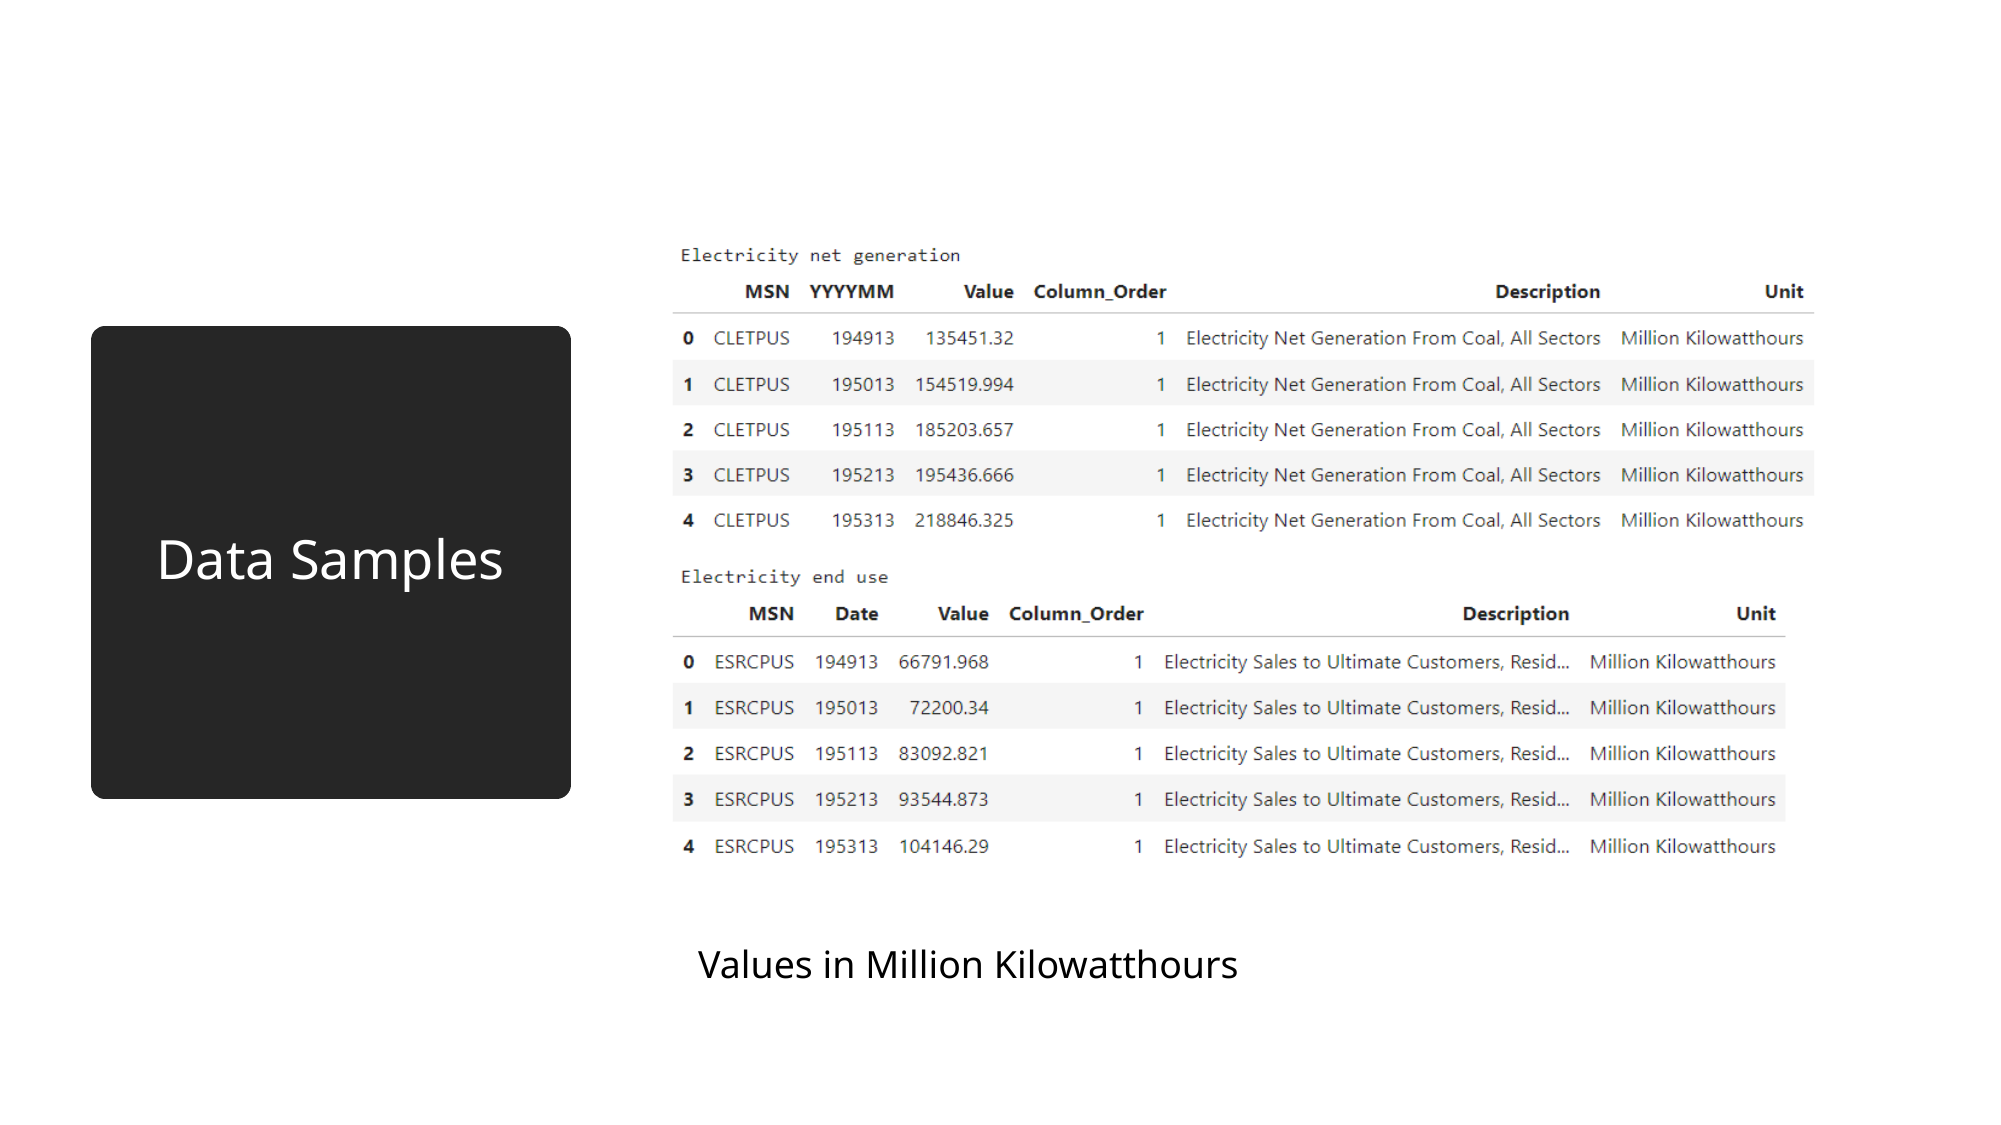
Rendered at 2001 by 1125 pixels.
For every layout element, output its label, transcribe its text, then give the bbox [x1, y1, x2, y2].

title Data Samples [105, 340, 557, 785]
text_box Values in Million Kilowatthours [683, 933, 1369, 994]
picture [662, 235, 1842, 553]
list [662, 560, 1842, 888]
